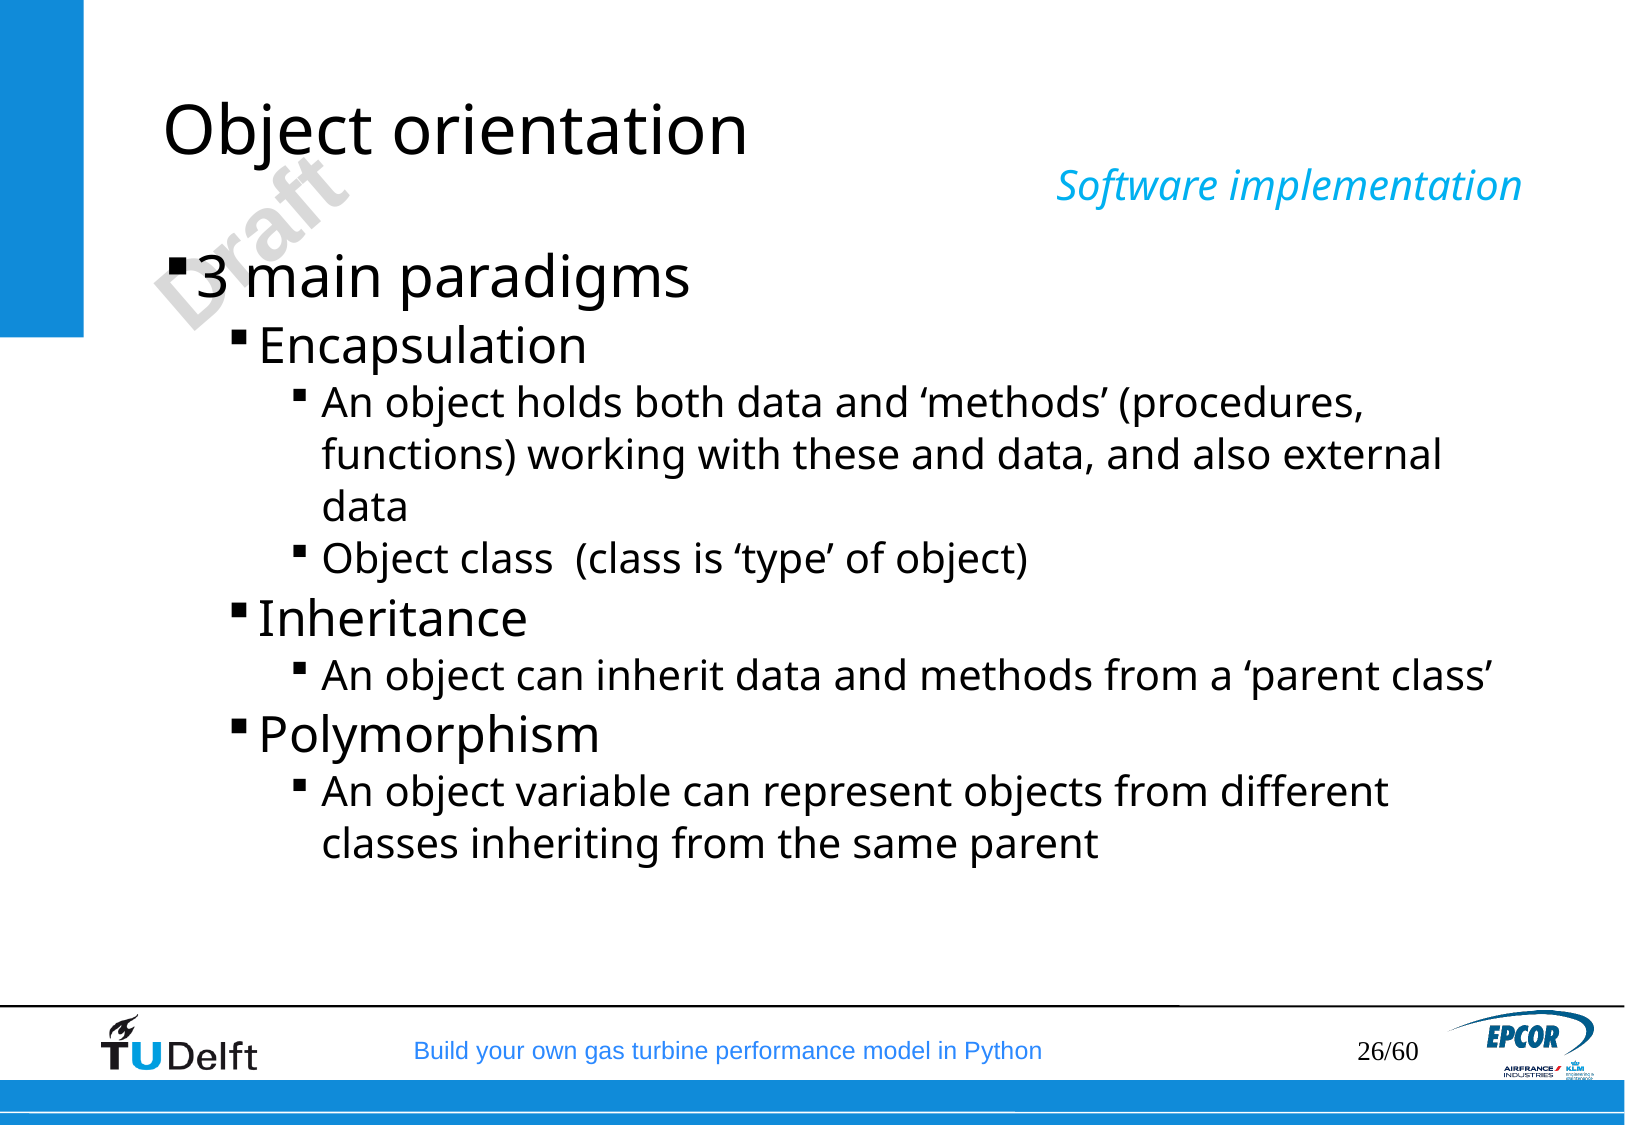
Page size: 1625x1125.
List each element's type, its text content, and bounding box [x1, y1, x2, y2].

list Software implementation [900, 179, 1524, 238]
title Object orientation [162, 75, 1524, 179]
picture [1447, 1010, 1594, 1080]
picture [1561, 1010, 1594, 1023]
list 3 main paradigms Encapsulation An object holds both data and ‘methods’ (procedures, functions) working with these and data, and also external data Object class (class is ‘type’ of object) Inheritance An object can inherit data and methods from a ‘parent class’ Polymorphism An object variable can represent objects from different classes inheriting from the same parent [164, 238, 1524, 875]
picture [101, 1014, 260, 1072]
